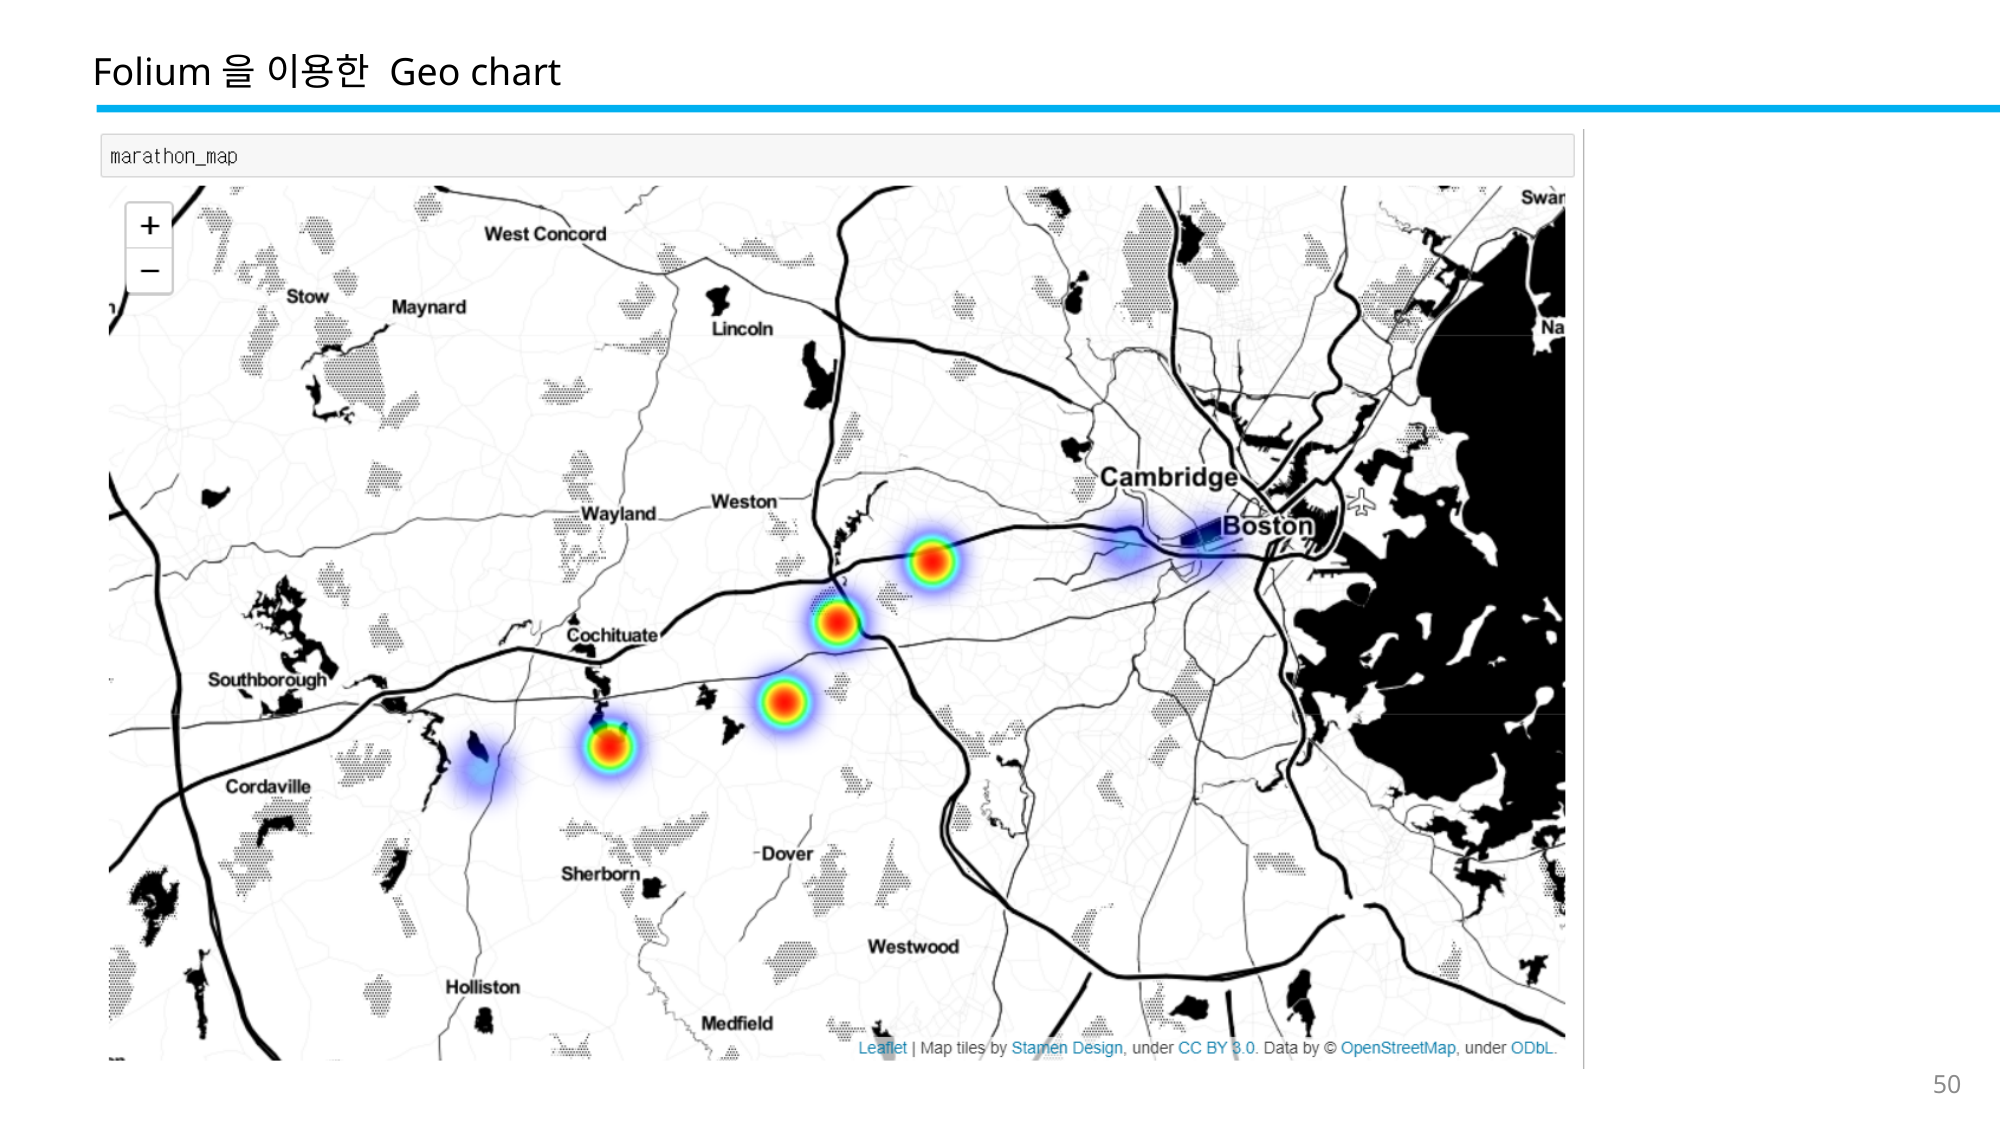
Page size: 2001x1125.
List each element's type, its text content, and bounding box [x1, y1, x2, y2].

text_box Folium을 이용한 Geo chart [77, 40, 984, 101]
slide_number 50 [1526, 1056, 1977, 1116]
picture [96, 129, 1595, 1069]
text_box [96, 104, 2000, 113]
